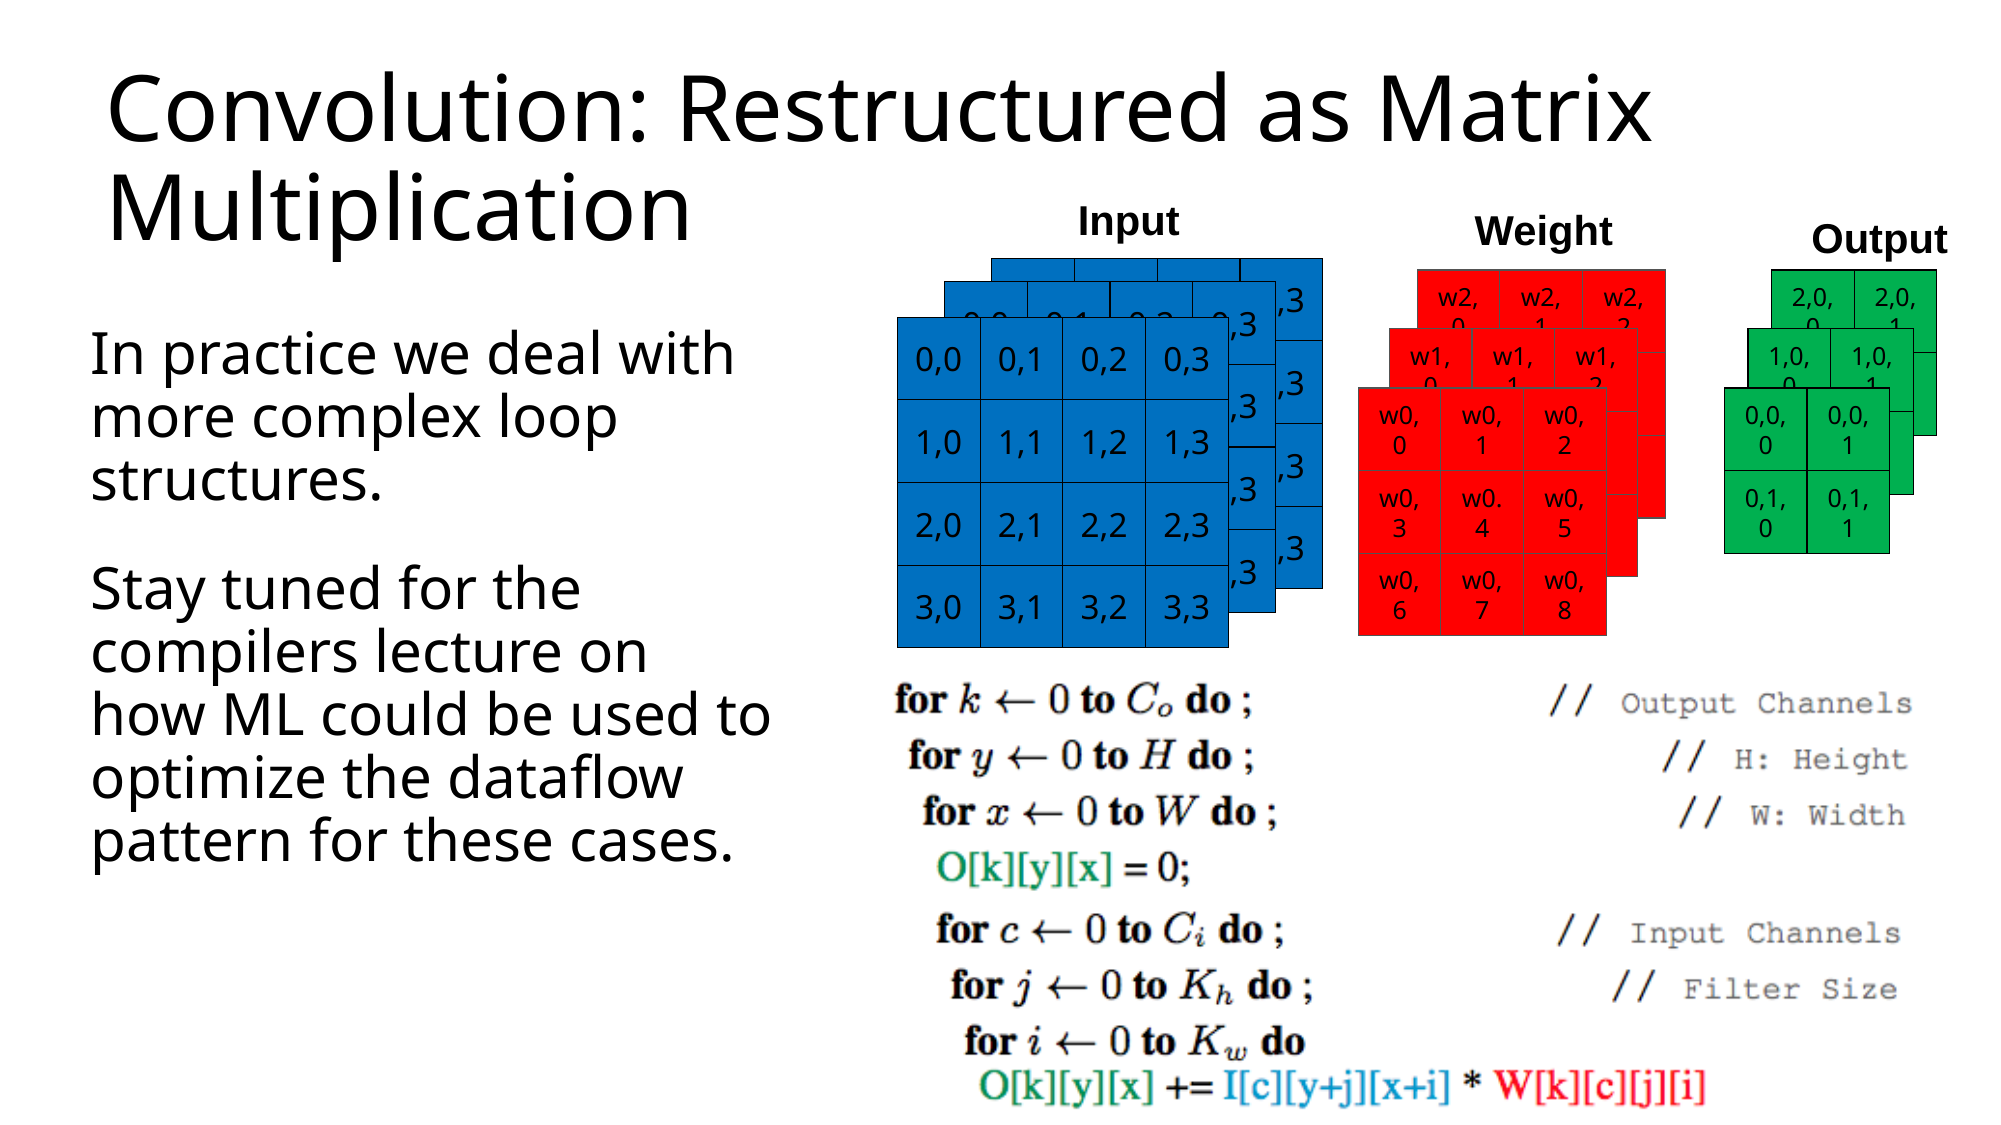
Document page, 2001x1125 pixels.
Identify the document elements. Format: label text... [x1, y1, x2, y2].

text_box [1358, 387, 1607, 636]
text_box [991, 258, 1323, 589]
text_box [1417, 269, 1666, 519]
text_box Output [1667, 204, 2000, 270]
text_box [944, 281, 1276, 613]
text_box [897, 317, 1229, 648]
title Convolution: Restructured as Matrix Multiplication [90, 52, 1863, 271]
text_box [1724, 387, 1890, 554]
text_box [1389, 328, 1638, 577]
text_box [1771, 269, 1937, 436]
text_box In practice we deal with more complex loop structures. Stay tuned for the compilers lecture on how ML could be used to optimize the dataflow pattern for these cases. [76, 317, 793, 1031]
text_box Weight [1419, 196, 1668, 262]
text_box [1747, 328, 1914, 495]
picture [883, 665, 1918, 1115]
text_box Input [963, 186, 1295, 251]
